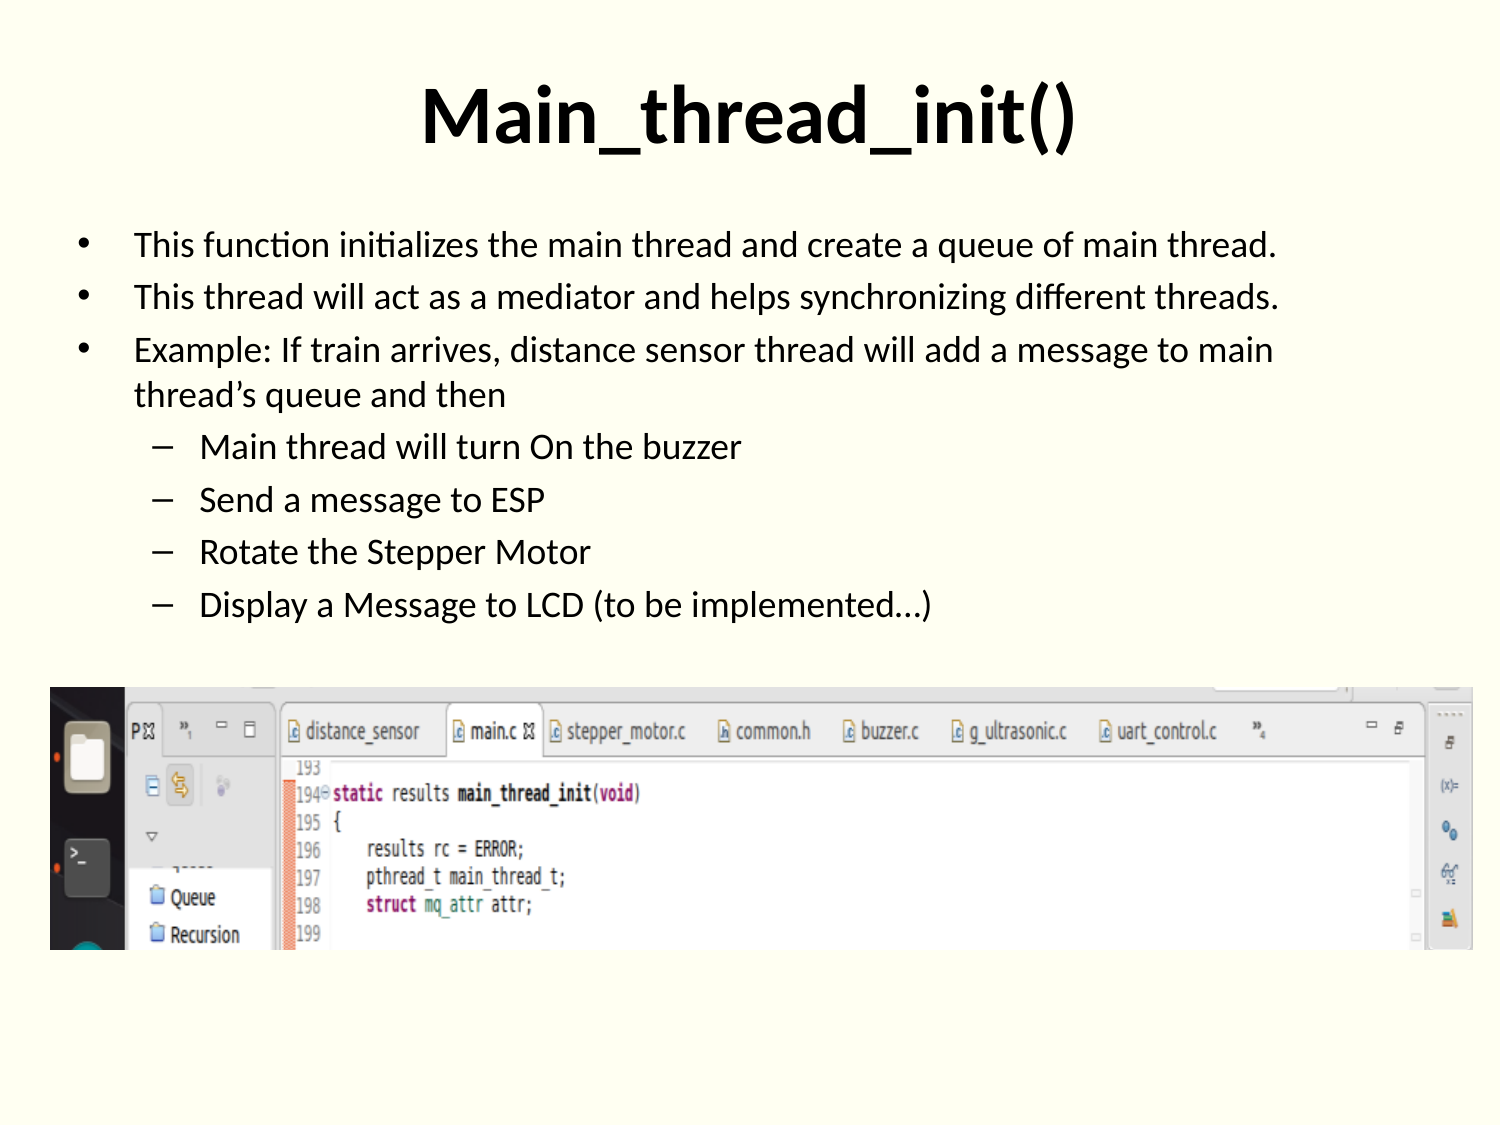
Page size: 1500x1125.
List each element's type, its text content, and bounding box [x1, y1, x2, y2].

title Main_thread_init() [75, 45, 1425, 175]
list This function initializes the main thread and create a queue of main thread. This thread will act as a mediator and helps synchronizing different threads. Example: If train arrives, distance sensor thread will add a message to main thread’s queue and then Main thread will turn On the buzzer Send a message to ESP Rotate the Stepper Motor Display a Message to LCD (to be implemented…) [62, 212, 1413, 625]
picture [49, 687, 1474, 951]
